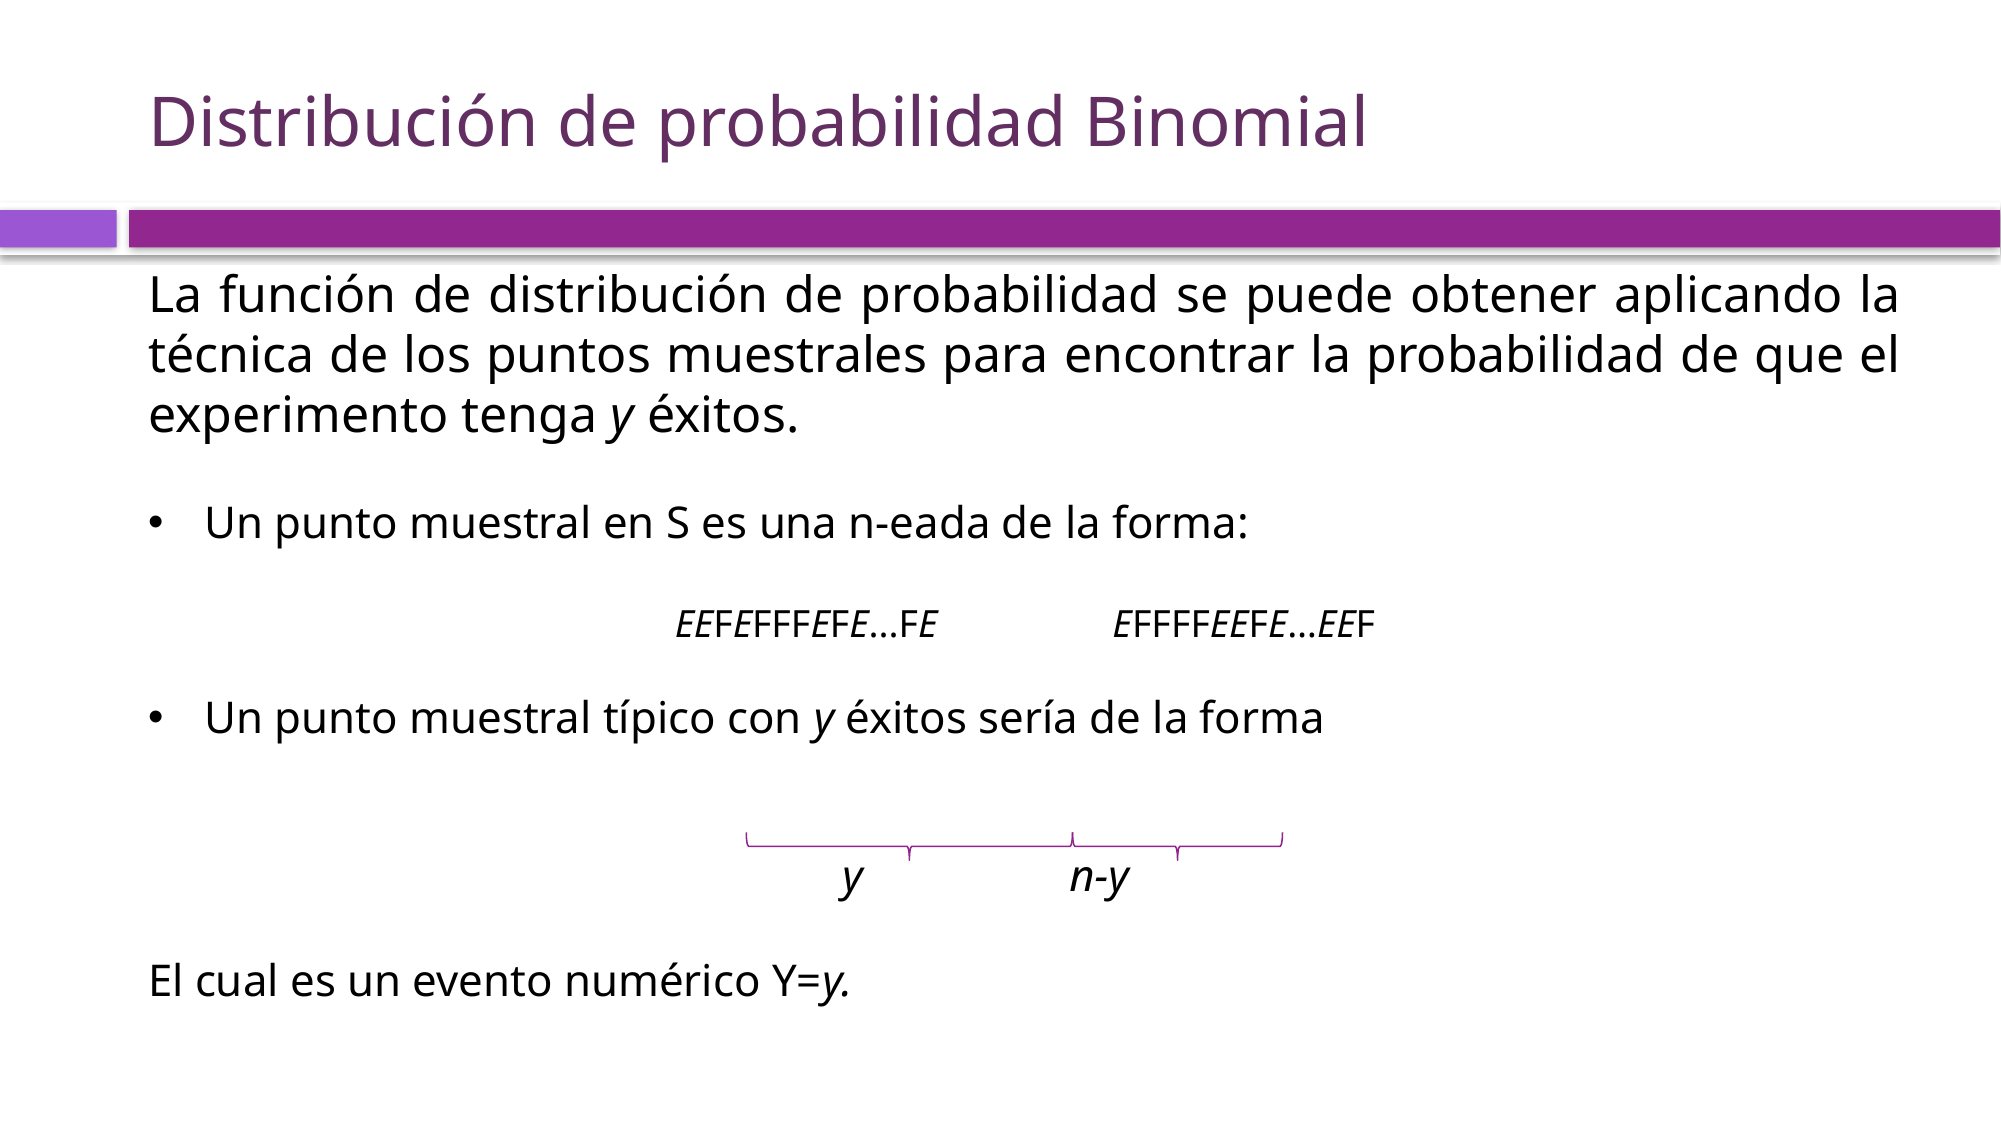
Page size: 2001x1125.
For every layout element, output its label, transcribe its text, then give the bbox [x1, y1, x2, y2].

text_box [133, 251, 1917, 1017]
title Distribución de probabilidad Binomial [133, 37, 1917, 200]
